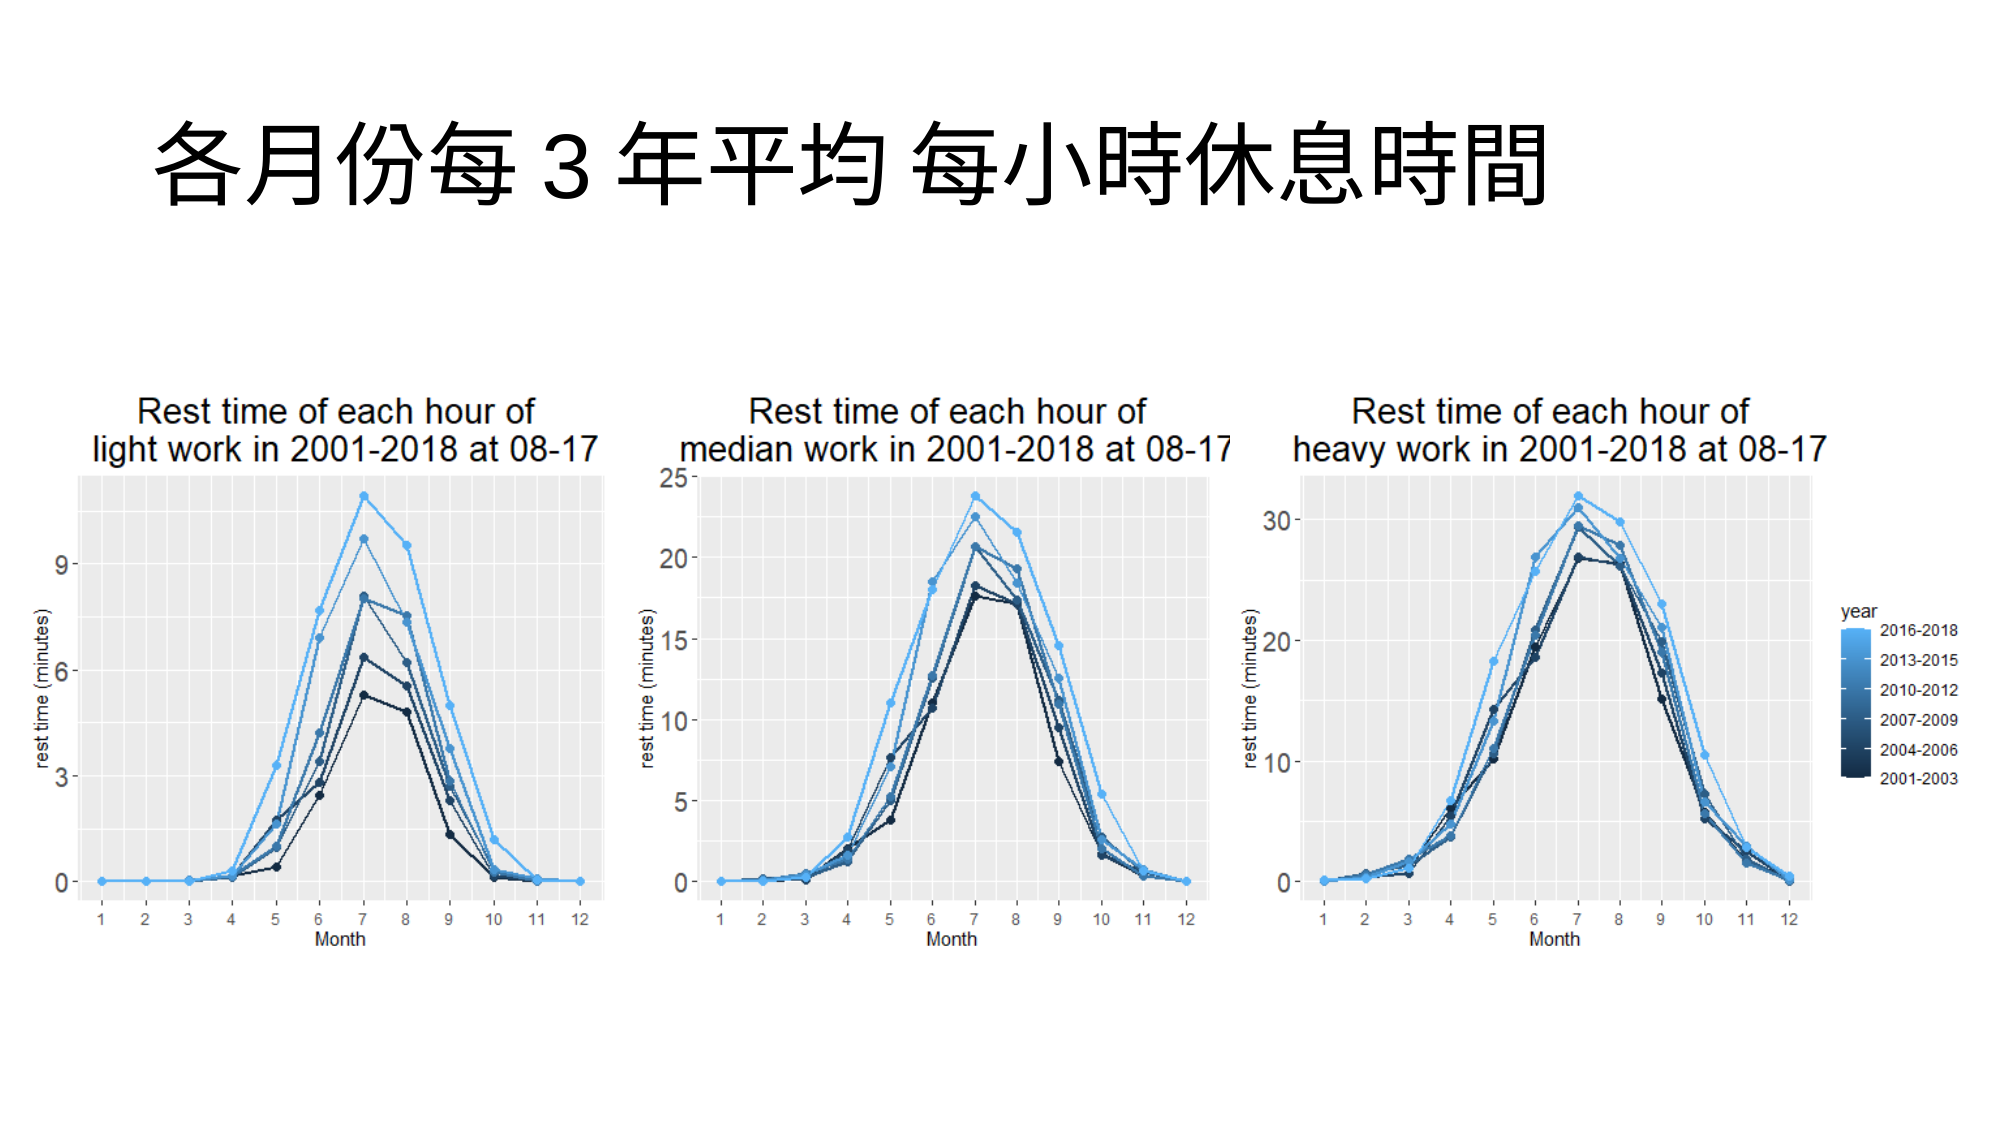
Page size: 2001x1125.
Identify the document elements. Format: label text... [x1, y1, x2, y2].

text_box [22, 386, 1977, 959]
title 各月份每3年平均 每小時休息時間 [137, 59, 1863, 278]
